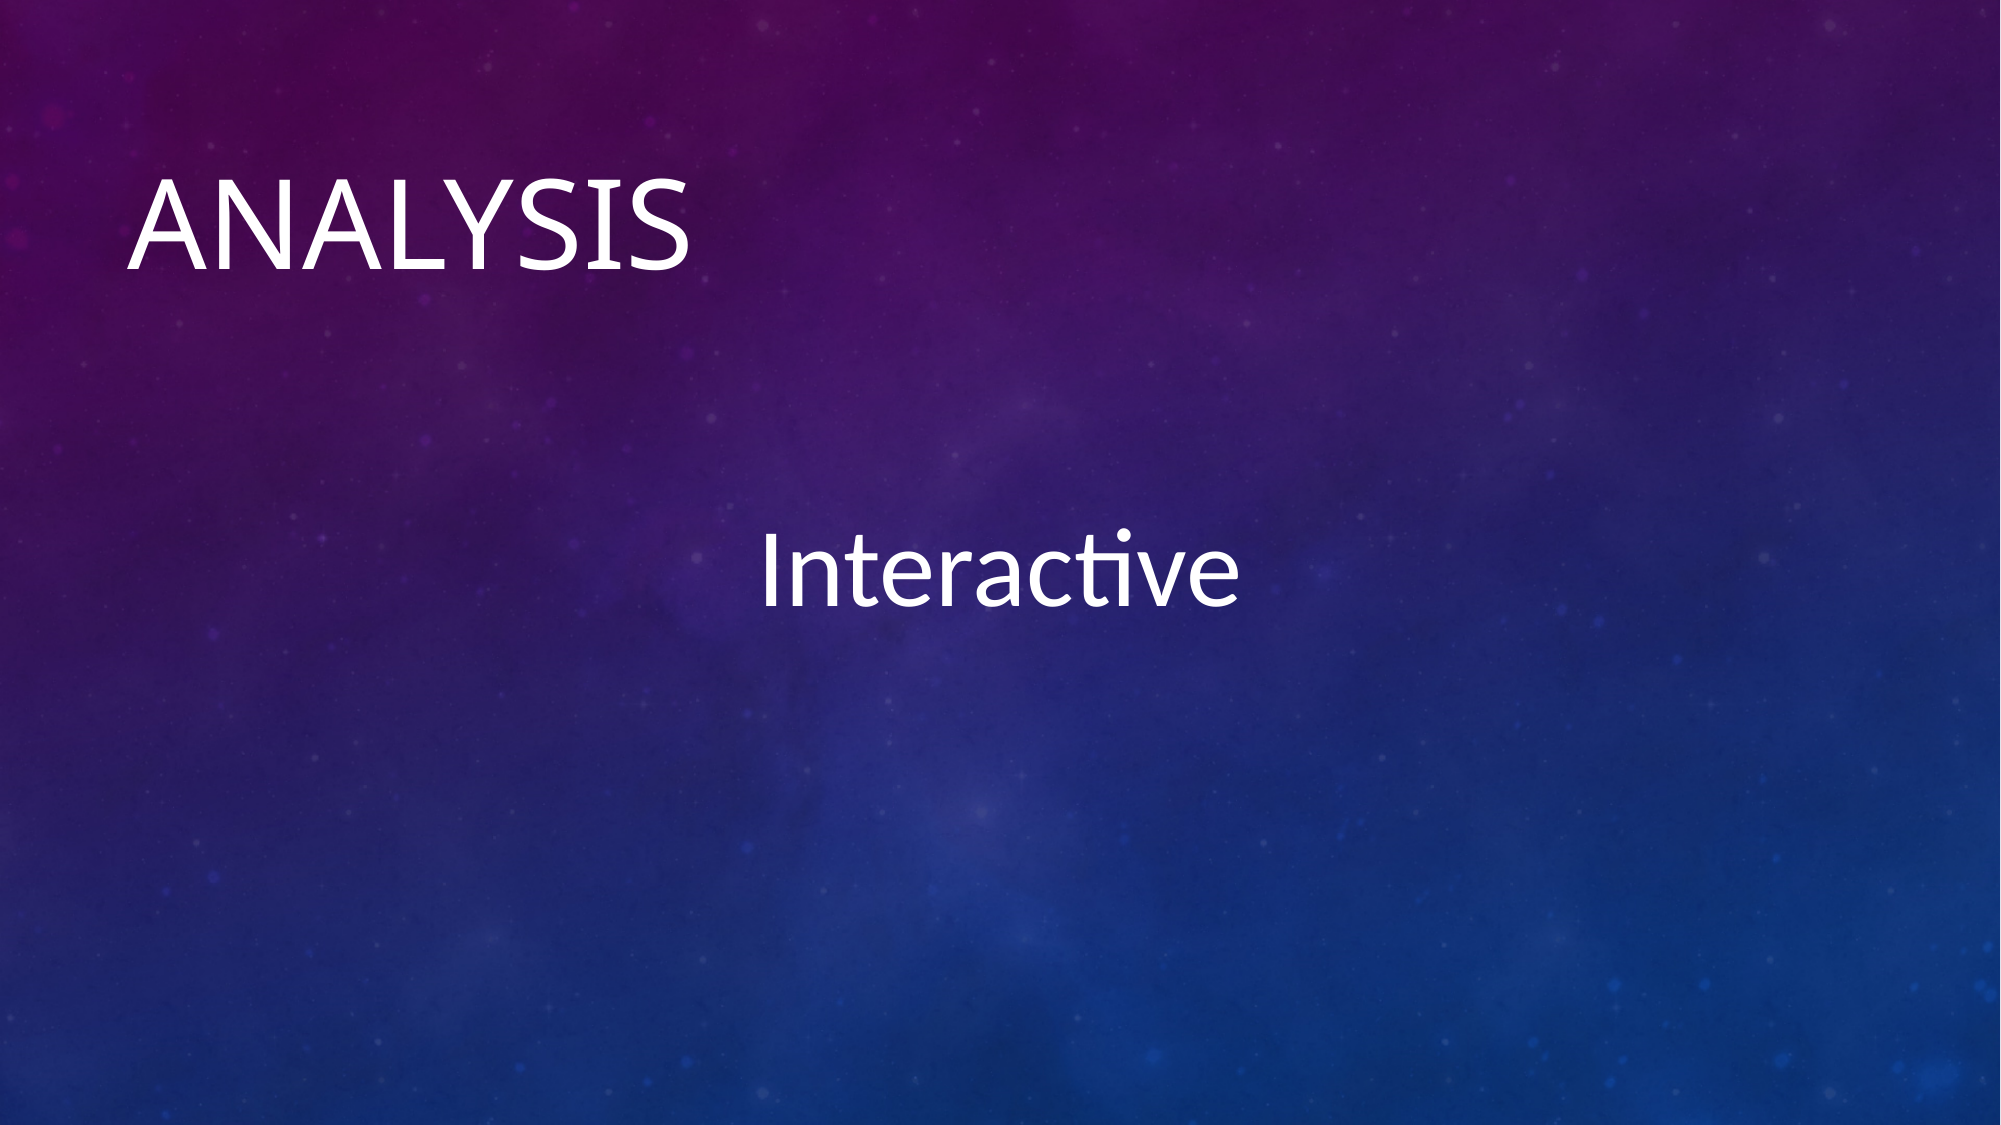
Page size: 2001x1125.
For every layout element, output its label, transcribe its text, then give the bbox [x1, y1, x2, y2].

text_box Interactive [742, 486, 1258, 637]
picture [0, 0, 2001, 1125]
title Analysis [112, 99, 1775, 339]
